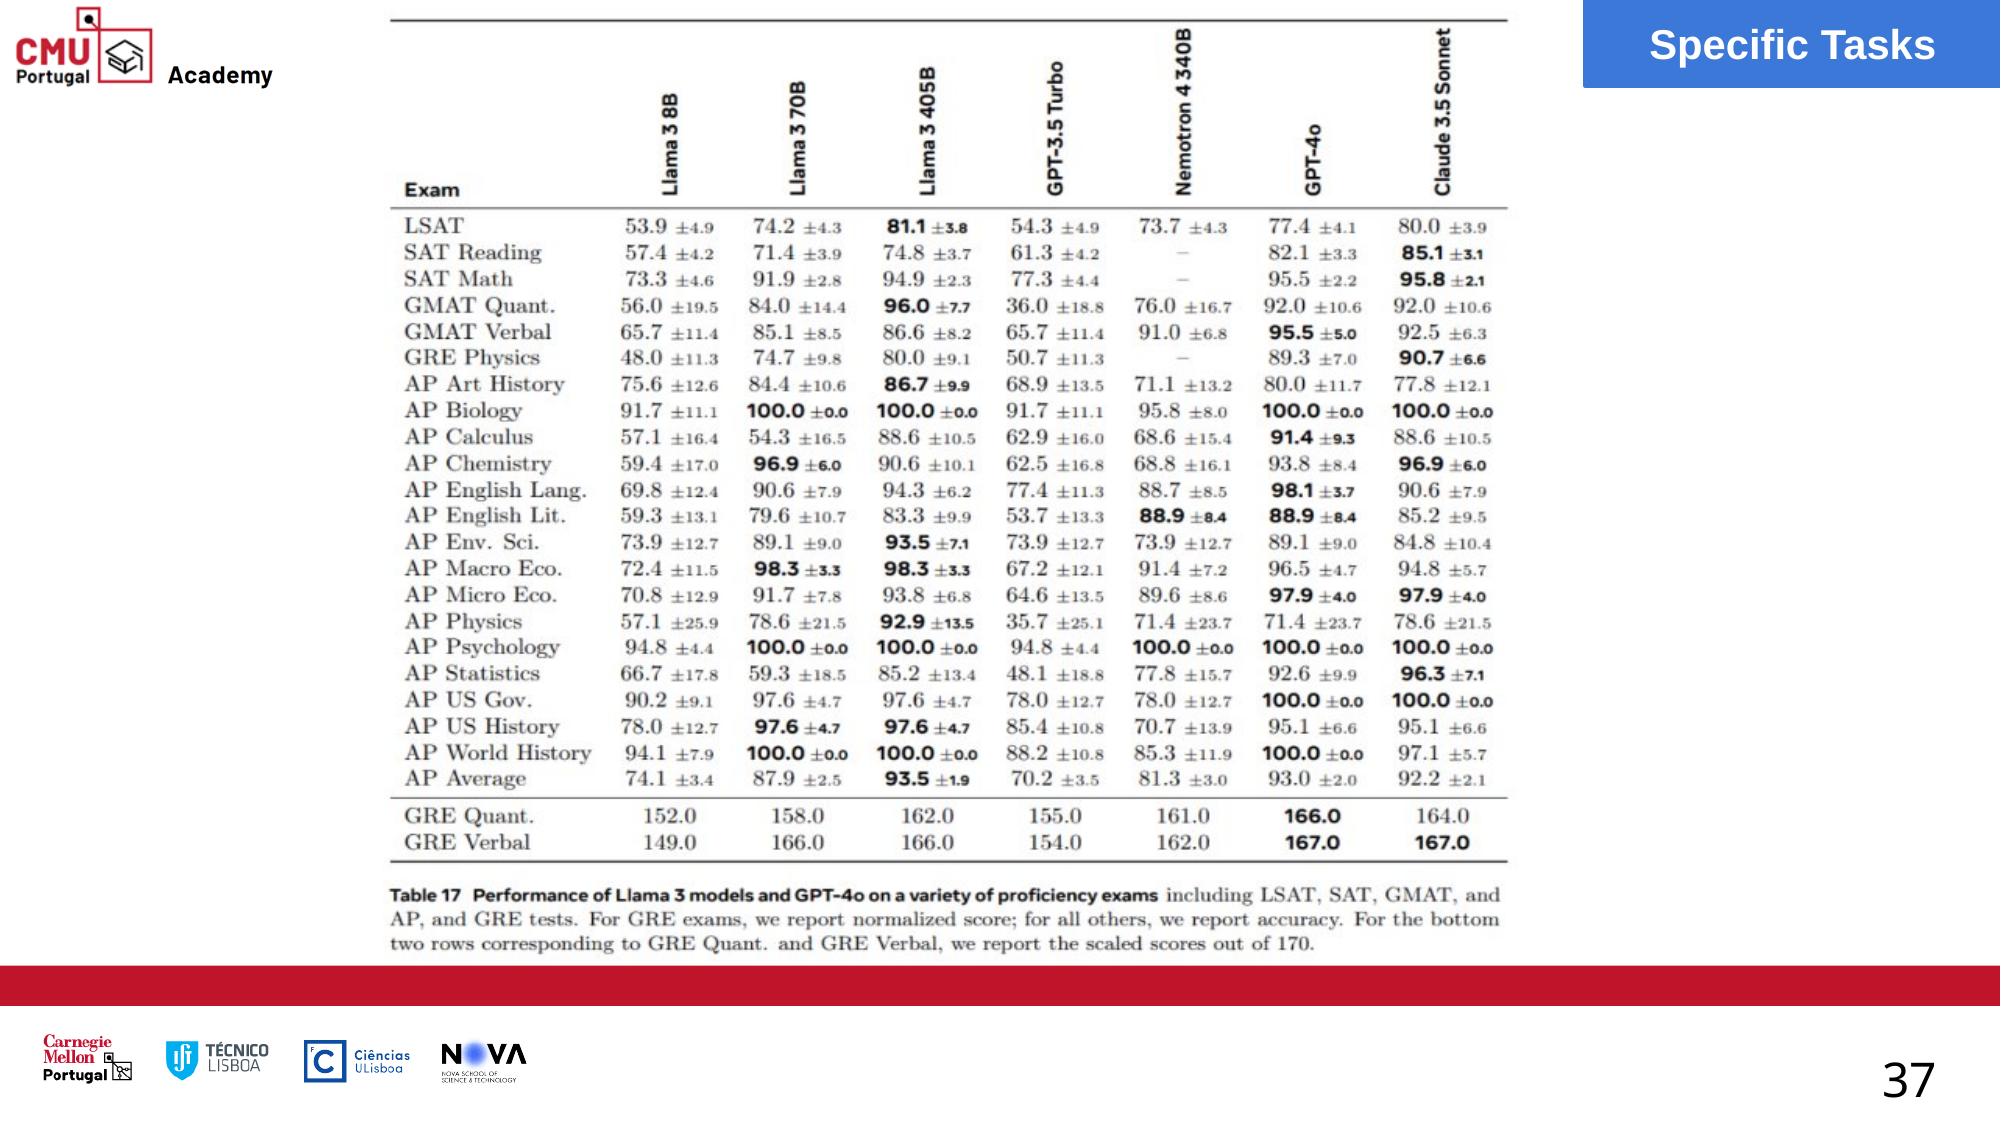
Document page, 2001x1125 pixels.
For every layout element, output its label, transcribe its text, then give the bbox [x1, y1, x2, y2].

picture [0, 1011, 583, 1110]
picture [5, 3, 275, 92]
slide_number 37 [1853, 1019, 1974, 1106]
picture [382, 10, 1526, 963]
text_box Specific Tasks [1585, 0, 2000, 87]
text_box 37 [1830, 1042, 1953, 1103]
